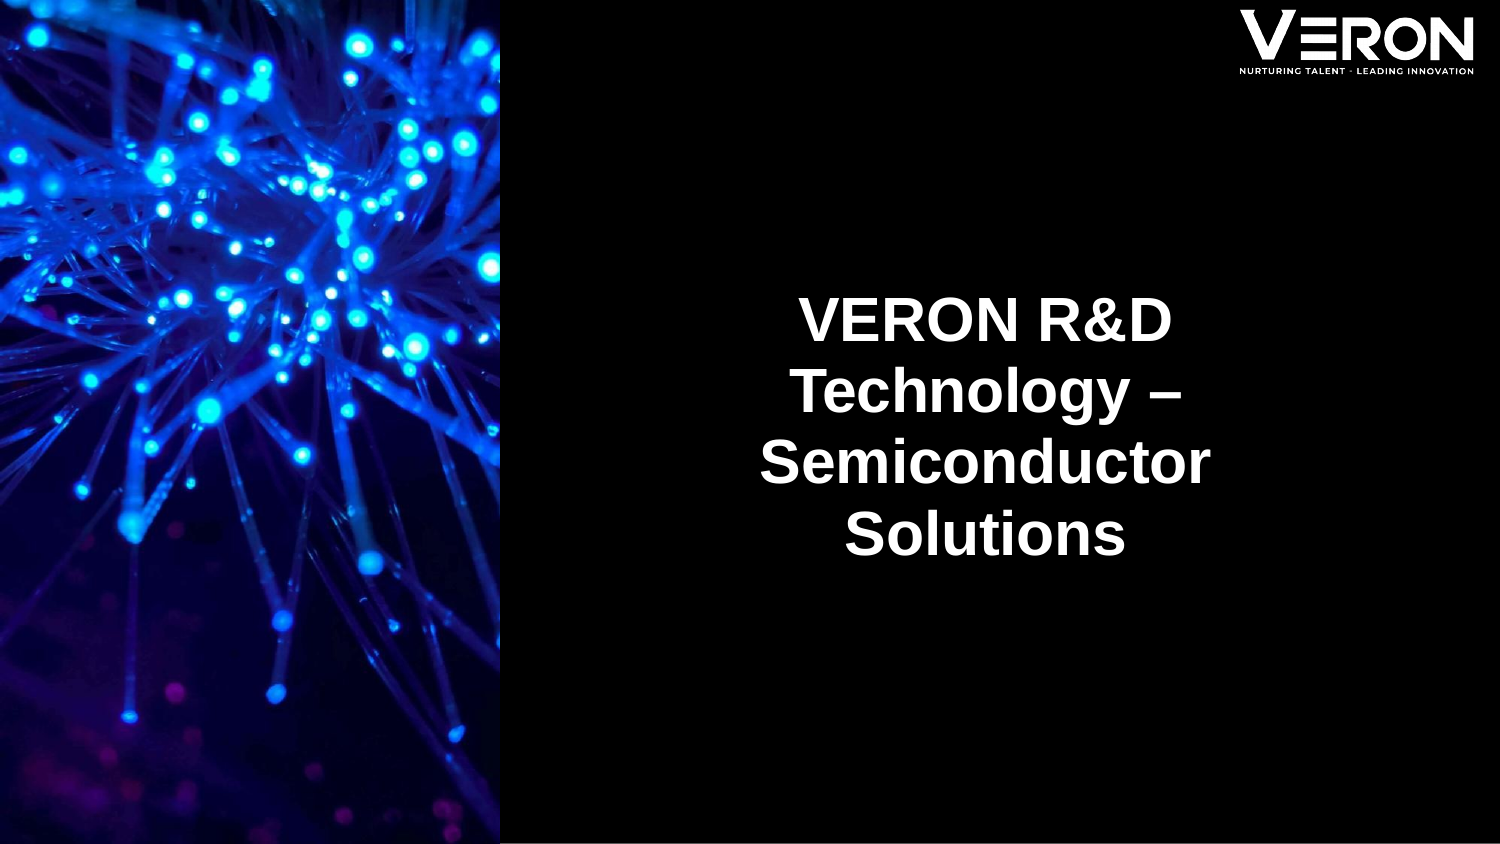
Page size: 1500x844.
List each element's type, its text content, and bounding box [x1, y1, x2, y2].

picture [493, 56, 501, 68]
picture [0, 0, 501, 844]
title VERON R&D Technology – Semiconductor Solutions [638, 278, 1333, 570]
picture [1237, 9, 1476, 75]
